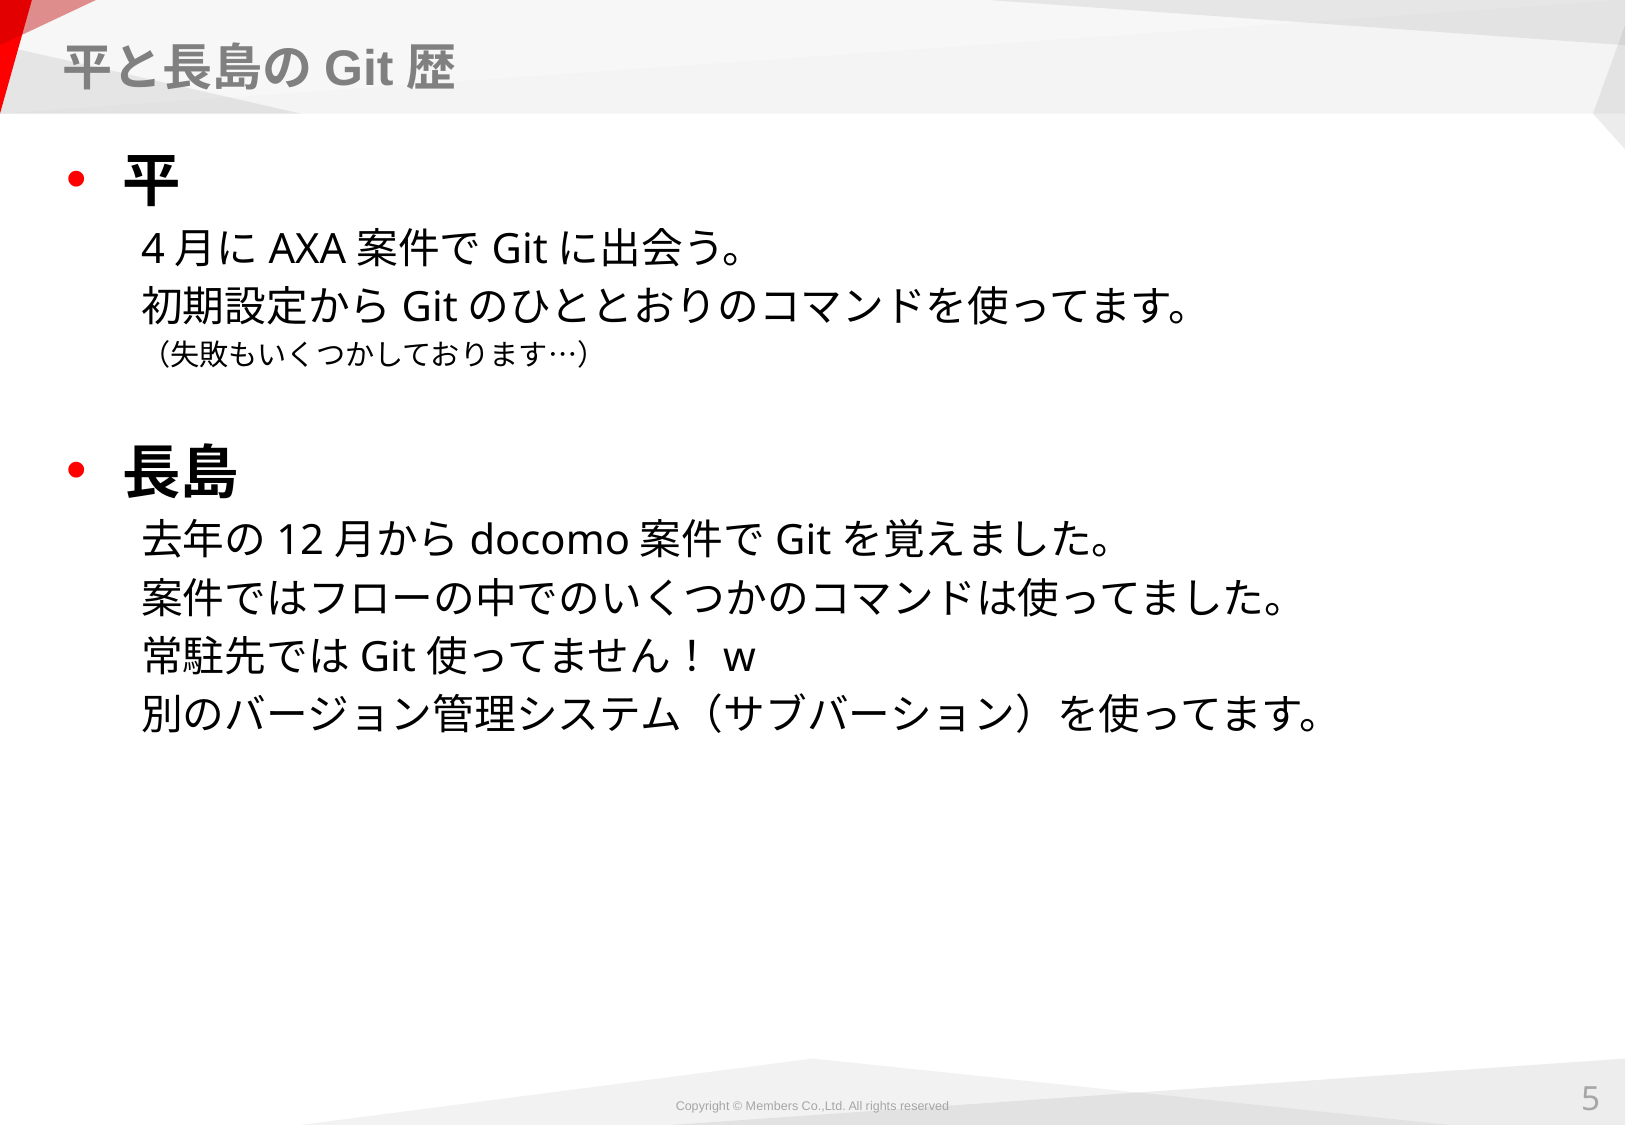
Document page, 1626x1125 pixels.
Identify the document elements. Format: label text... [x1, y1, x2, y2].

title 平と長島のGit歴 [44, 16, 1575, 114]
list 平 4月にAXA案件でGitに出会う。 初期設定からGitのひととおりのコマンドを使ってます。 （失敗もいくつかしております…） 長島 去年の12月からdocomo案件でGitを覚えました。 案件ではフローの中でのいくつかのコマンドは使ってました。 常駐先ではGit使ってません！w 別のバージョン管理システム（サブバーション）を使ってます。 [51, 135, 1582, 1056]
